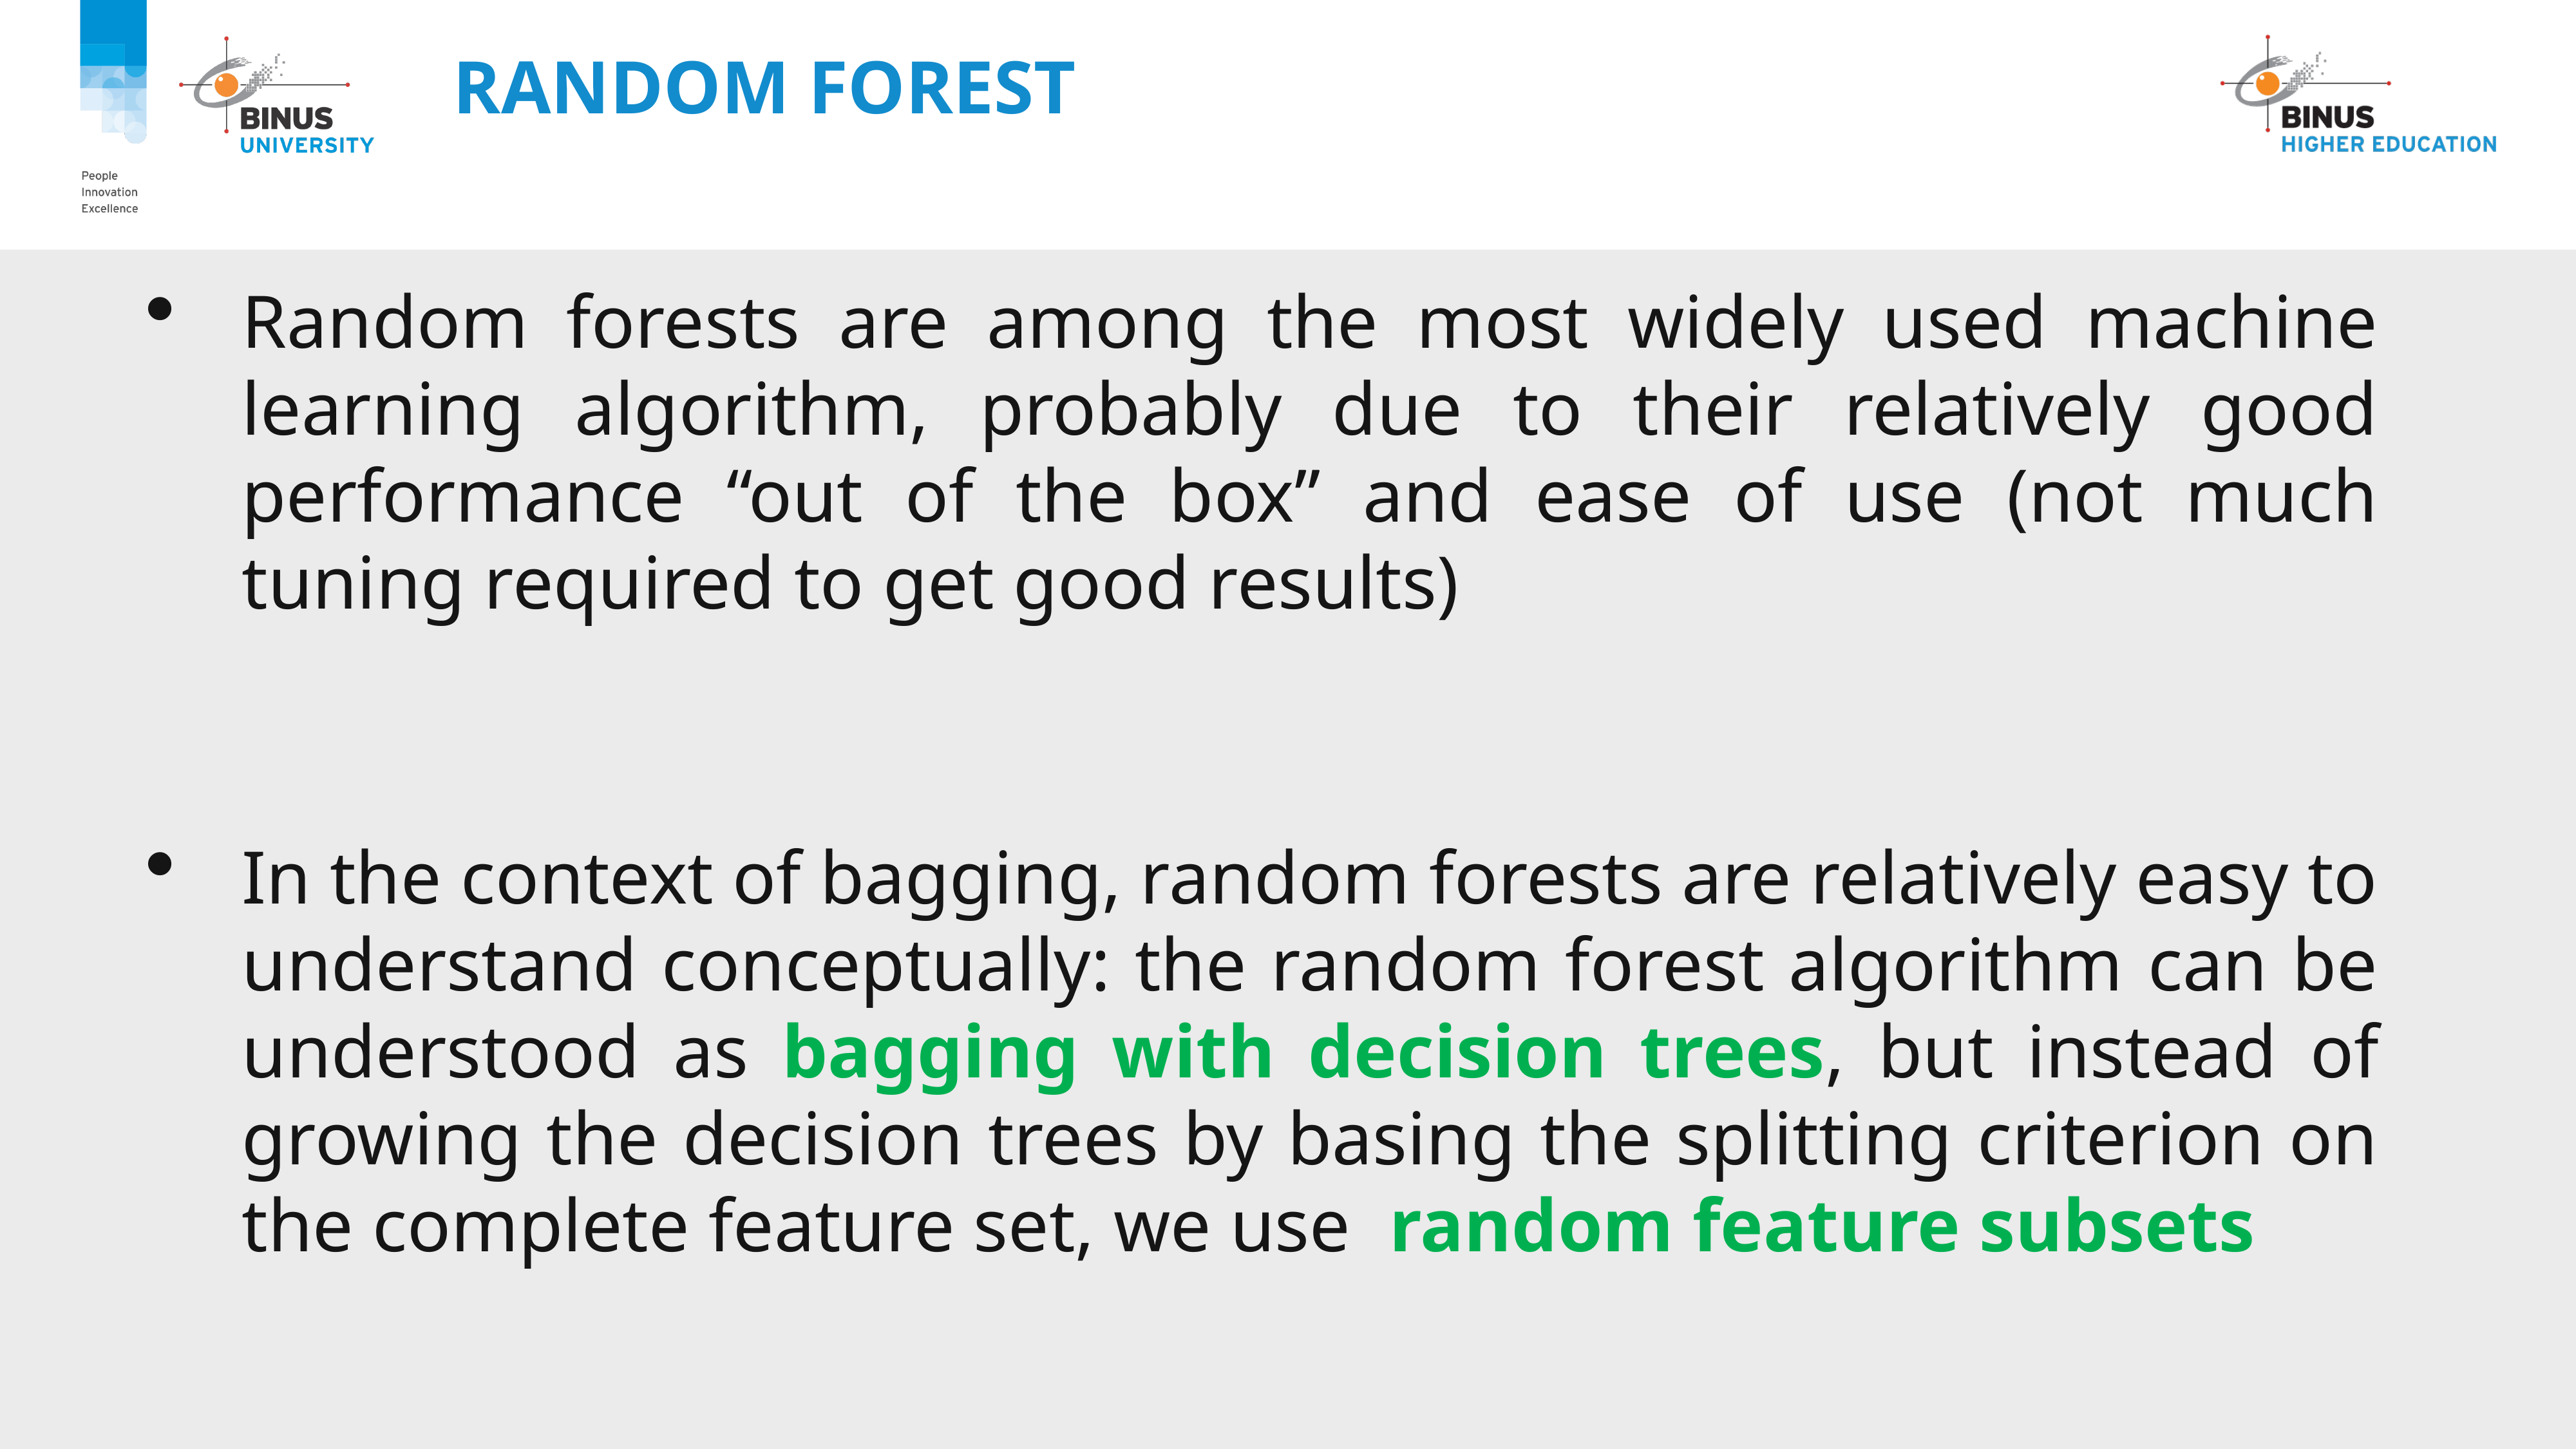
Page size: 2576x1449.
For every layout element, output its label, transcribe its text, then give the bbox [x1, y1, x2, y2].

picture [174, 25, 374, 161]
picture [81, 146, 146, 213]
list Random forests are among the most widely used machine learning algorithm, probably due to their relatively good performance “out of the box” and ease of use (not much tuning required to get good results) In the context of bagging, random forests are relatively easy to understand conceptually: the random forest algorithm can be understood as bagging with decision trees, but instead of growing the decision trees by basing the splitting criterion on the complete feature set, we use random feature subsets [48, 270, 2385, 1449]
picture [2199, 0, 2496, 156]
title Random Forest [448, 52, 2003, 108]
picture [80, 66, 147, 144]
